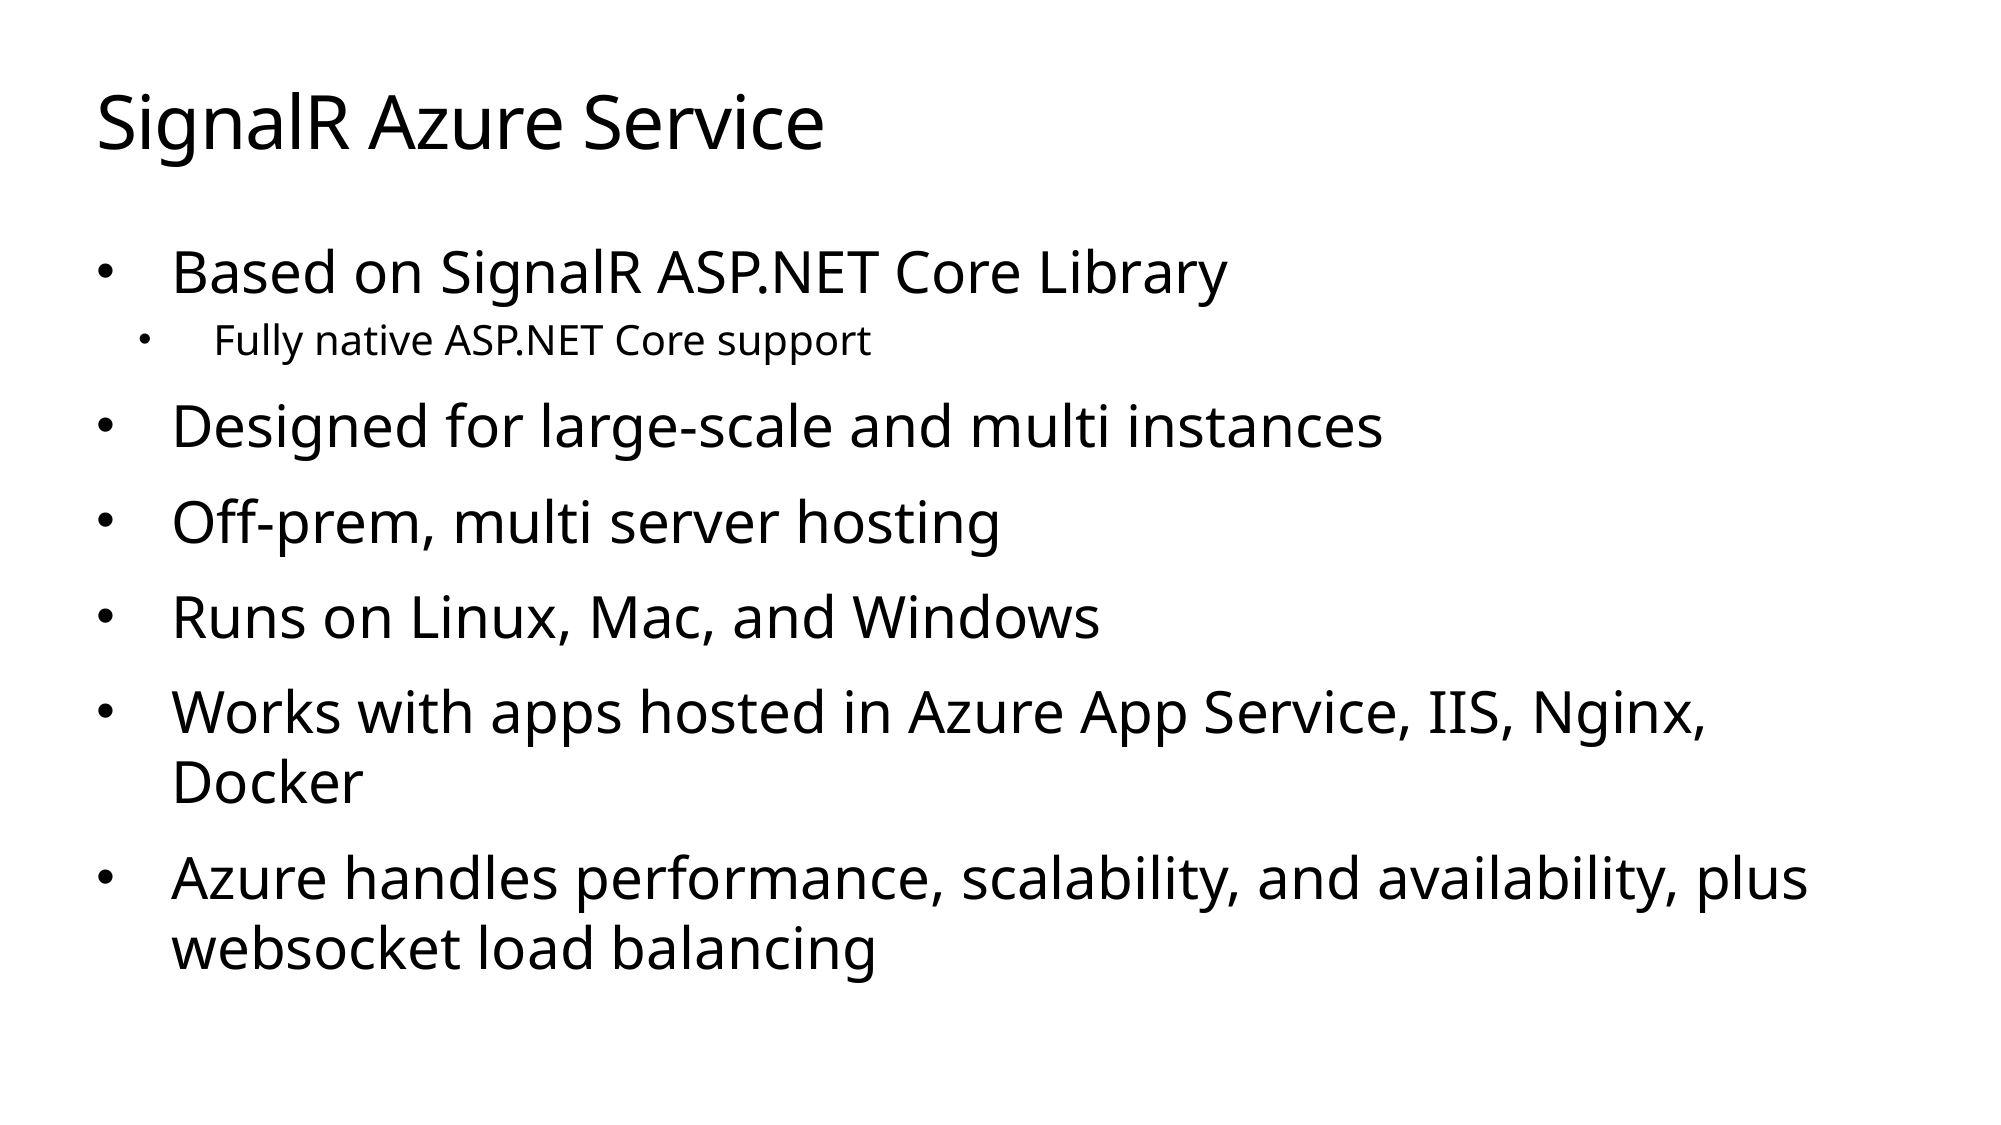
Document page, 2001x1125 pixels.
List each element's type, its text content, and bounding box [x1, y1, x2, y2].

list Based on SignalR ASP.NET Core Library Fully native ASP.NET Core support Designed for large-scale and multi instances Off-prem, multi server hosting Runs on Linux, Mac, and Windows Works with apps hosted in Azure App Service, IIS, Nginx, Docker Azure handles performance, scalability, and availability, plus websocket load balancing [96, 235, 1905, 917]
title SignalR Azure Service [96, 75, 1904, 166]
